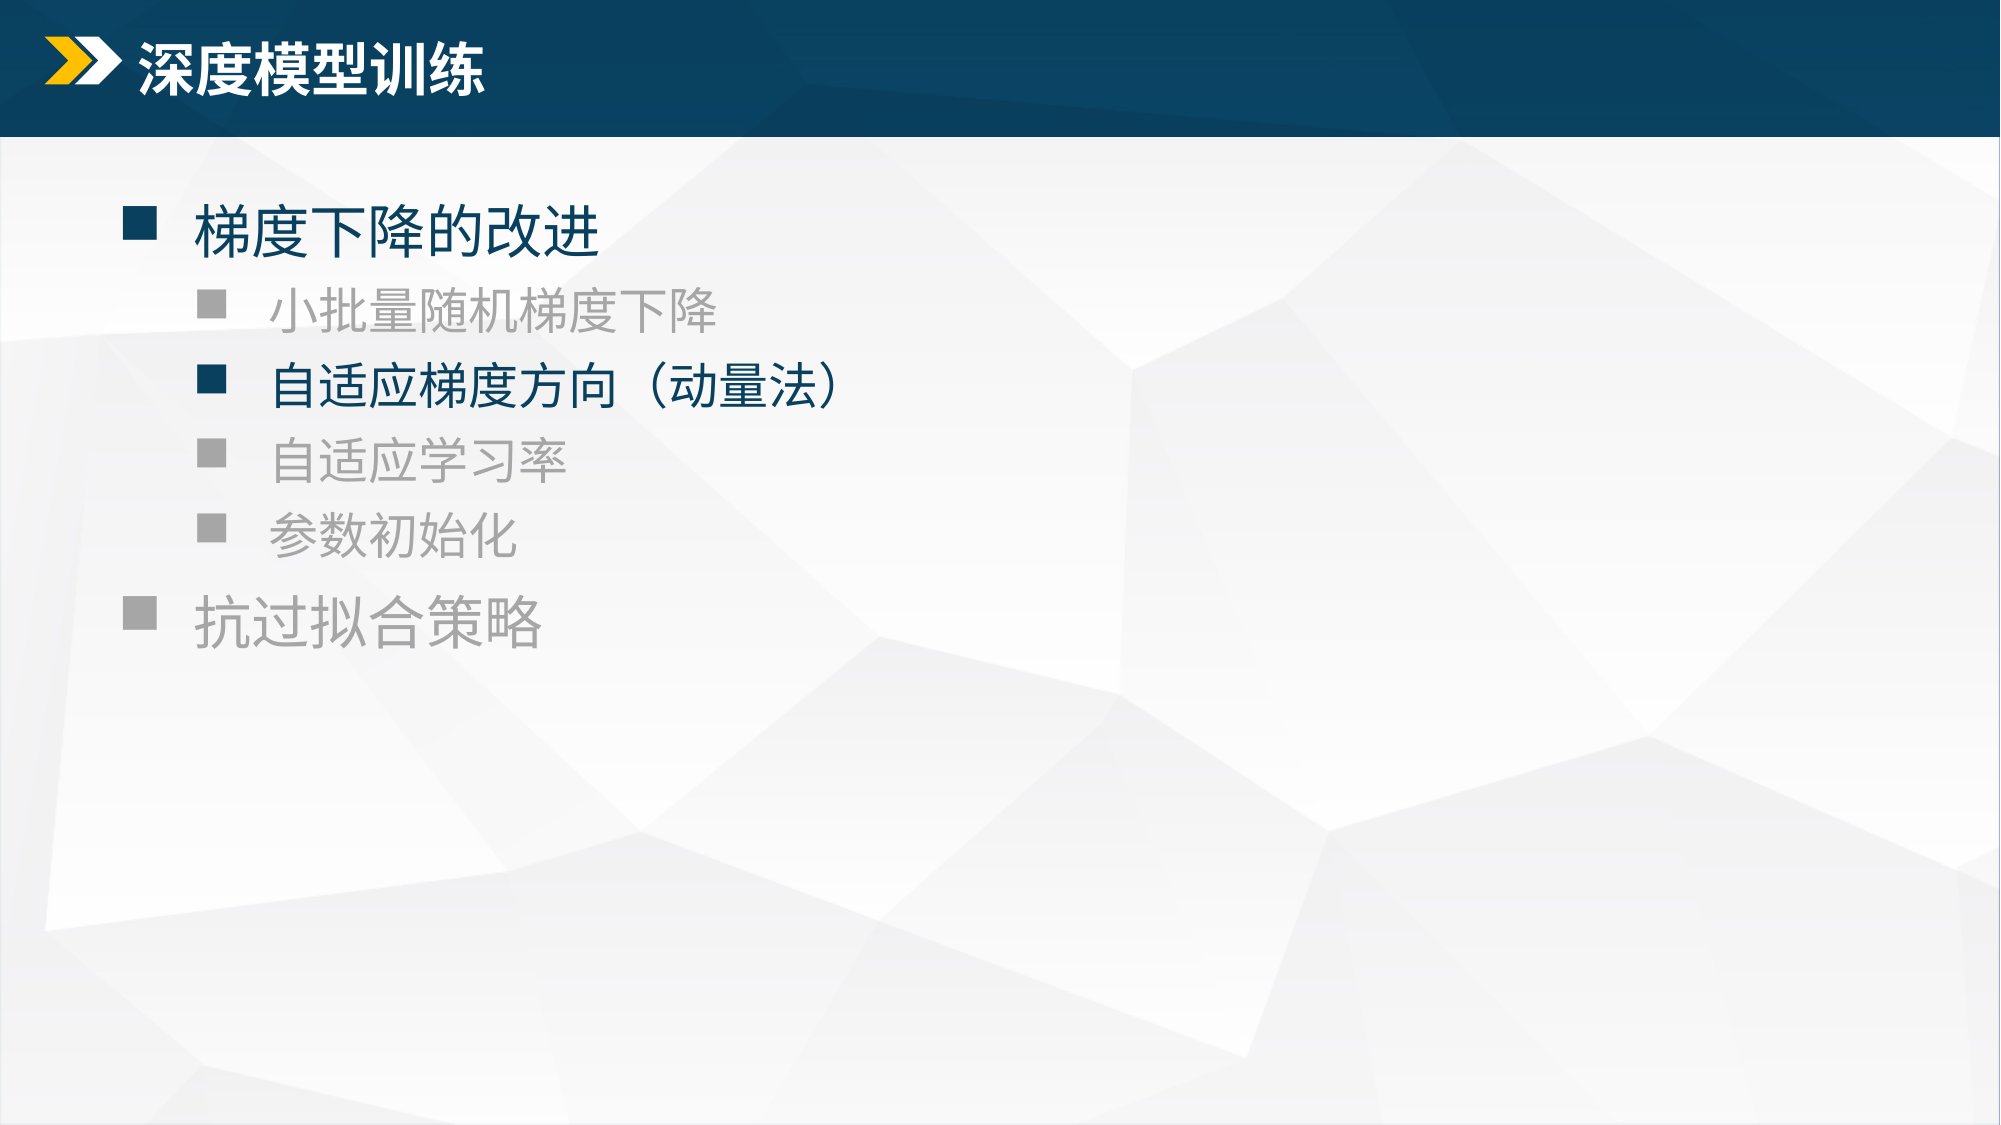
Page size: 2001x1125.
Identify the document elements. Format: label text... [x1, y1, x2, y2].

picture [0, 0, 2000, 1125]
list 梯度下降的改进 小批量随机梯度下降 自适应梯度方向（动量法） 自适应学习率 参数初始化 抗过拟合策略 [103, 188, 1868, 1048]
title 深度模型训练 [122, 33, 1755, 124]
